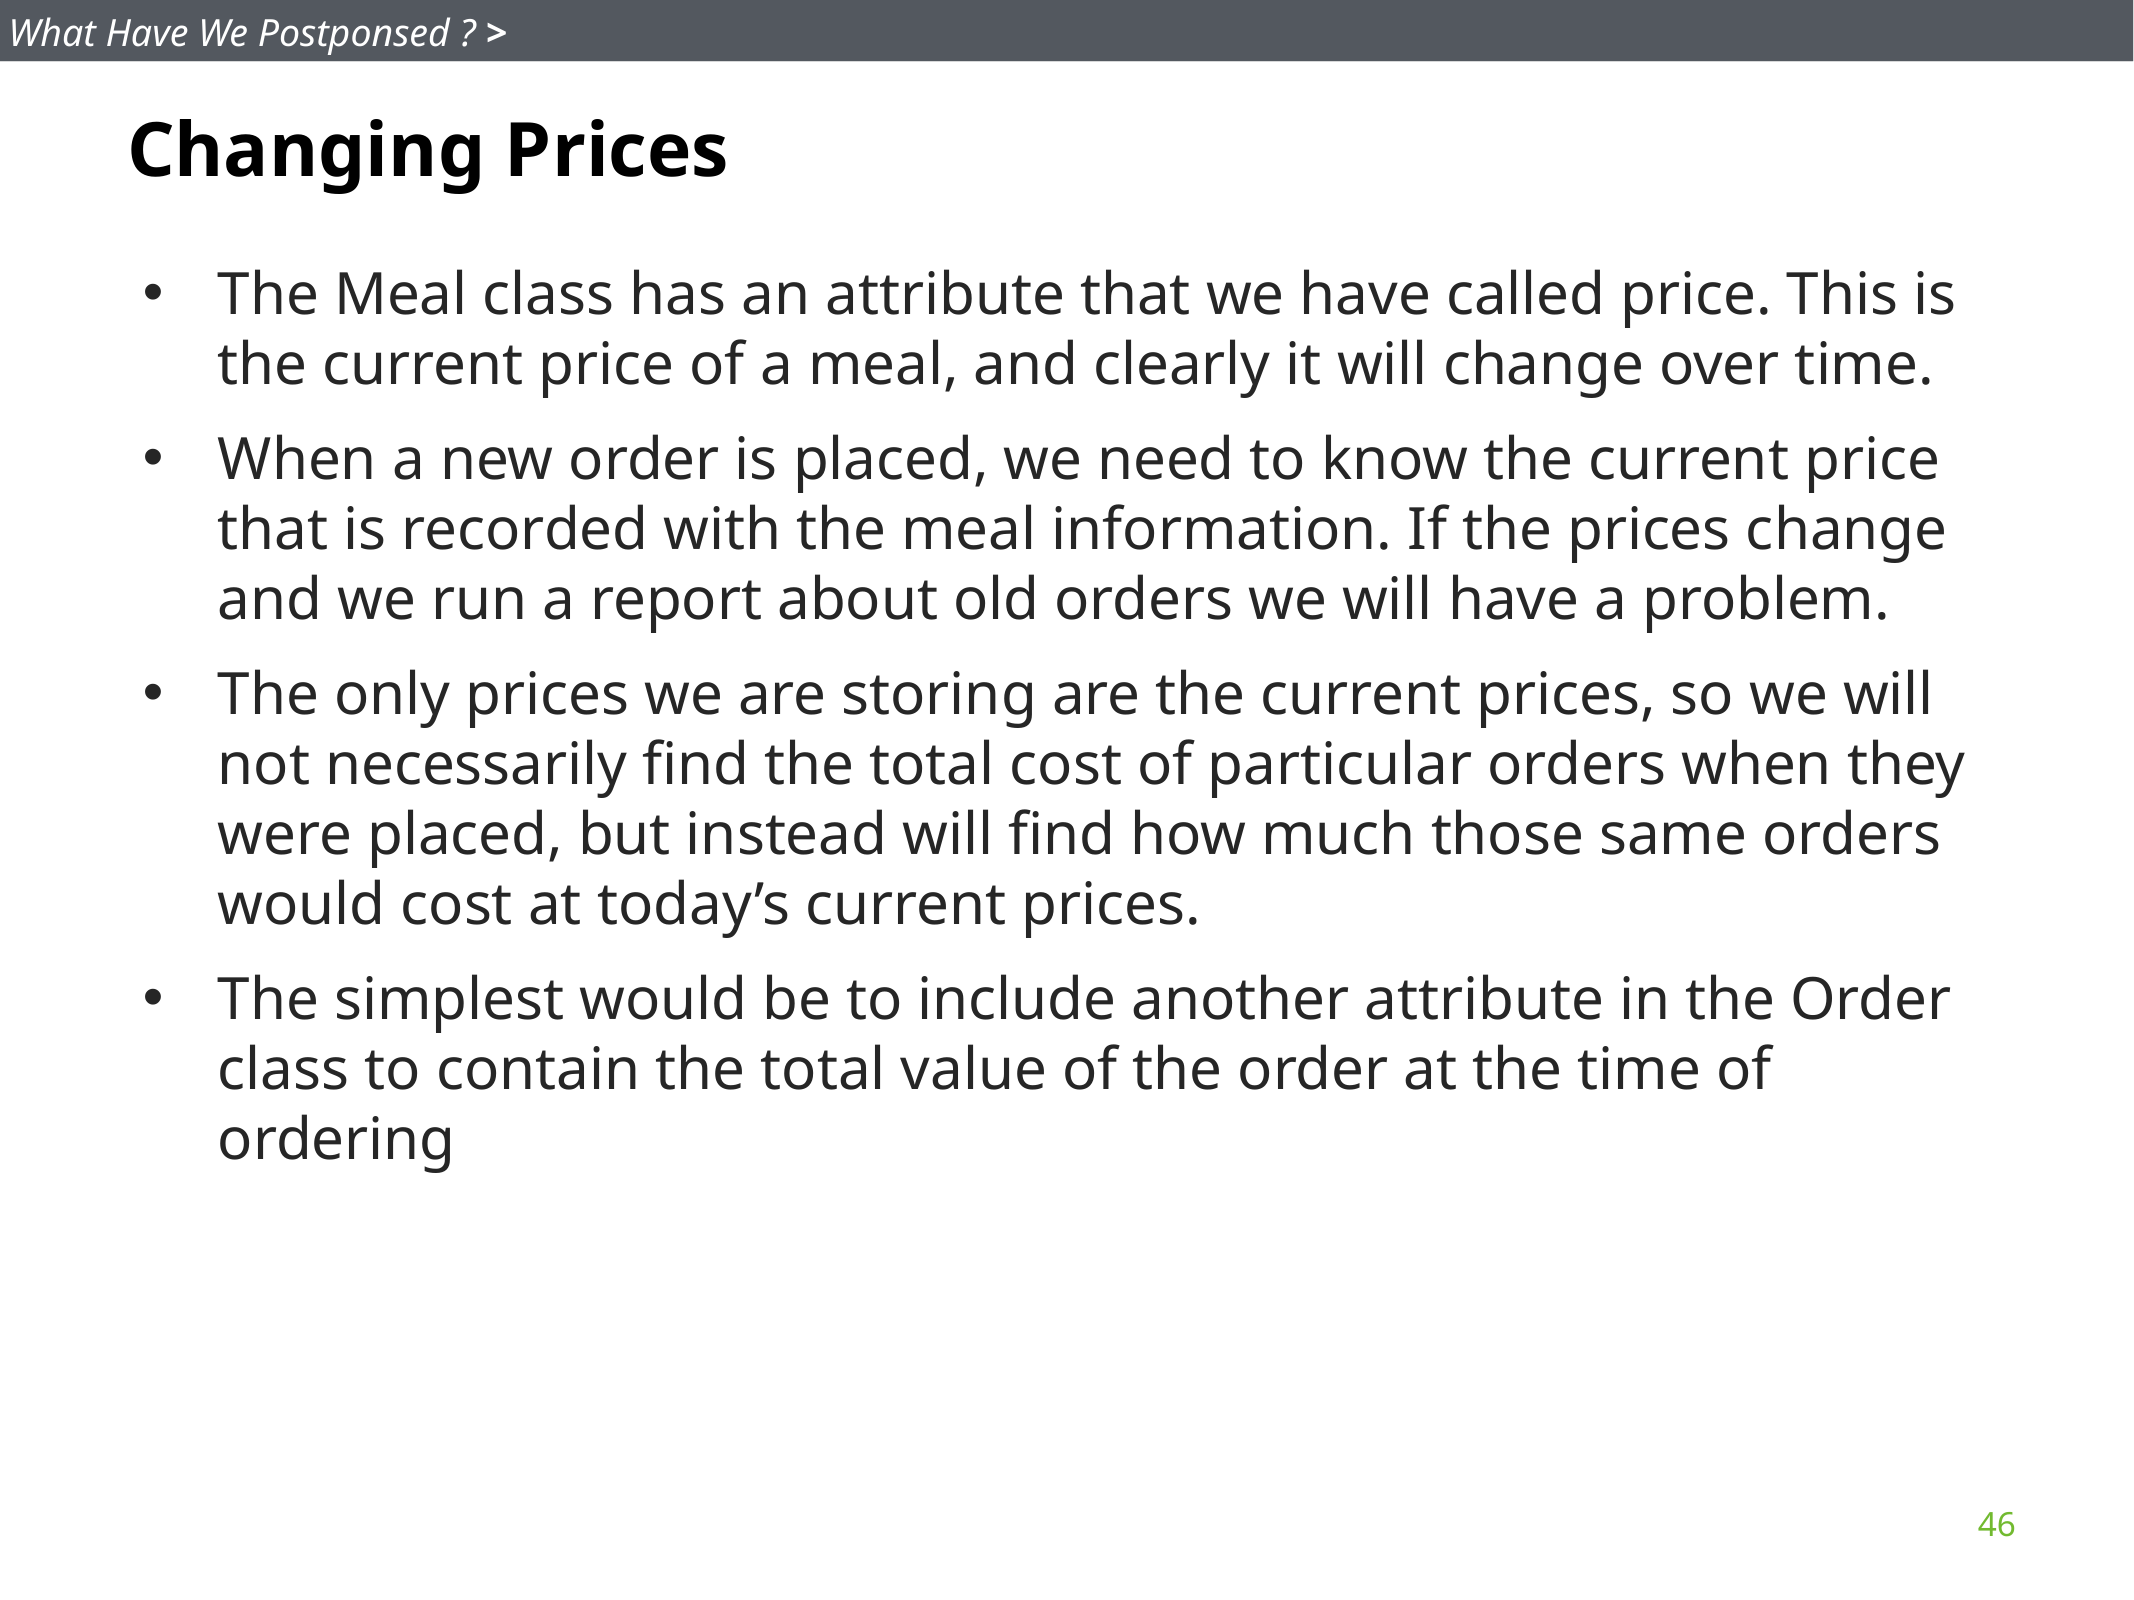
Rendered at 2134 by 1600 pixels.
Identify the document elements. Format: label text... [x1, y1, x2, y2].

slide_number 46 [1918, 1493, 2028, 1558]
list The Meal class has an attribute that we have called price. This is the current price of a meal, and clearly it will change over time. When a new order is placed, we need to know the current price that is recorded with the meal information. If the prices change and we run a report about old orders we will have a problem. The only prices we are storing are the current prices, so we will not necessarily find the total cost of particular orders when they were placed, but instead will find how much those same orders would cost at today’s current prices. The simplest would be to include another attribute in the Order class to contain the total value of the order at the time of ordering [131, 245, 2000, 1507]
text_box What Have We Postponsed ? > [0, 0, 711, 62]
text_box Changing Prices [112, 94, 745, 200]
